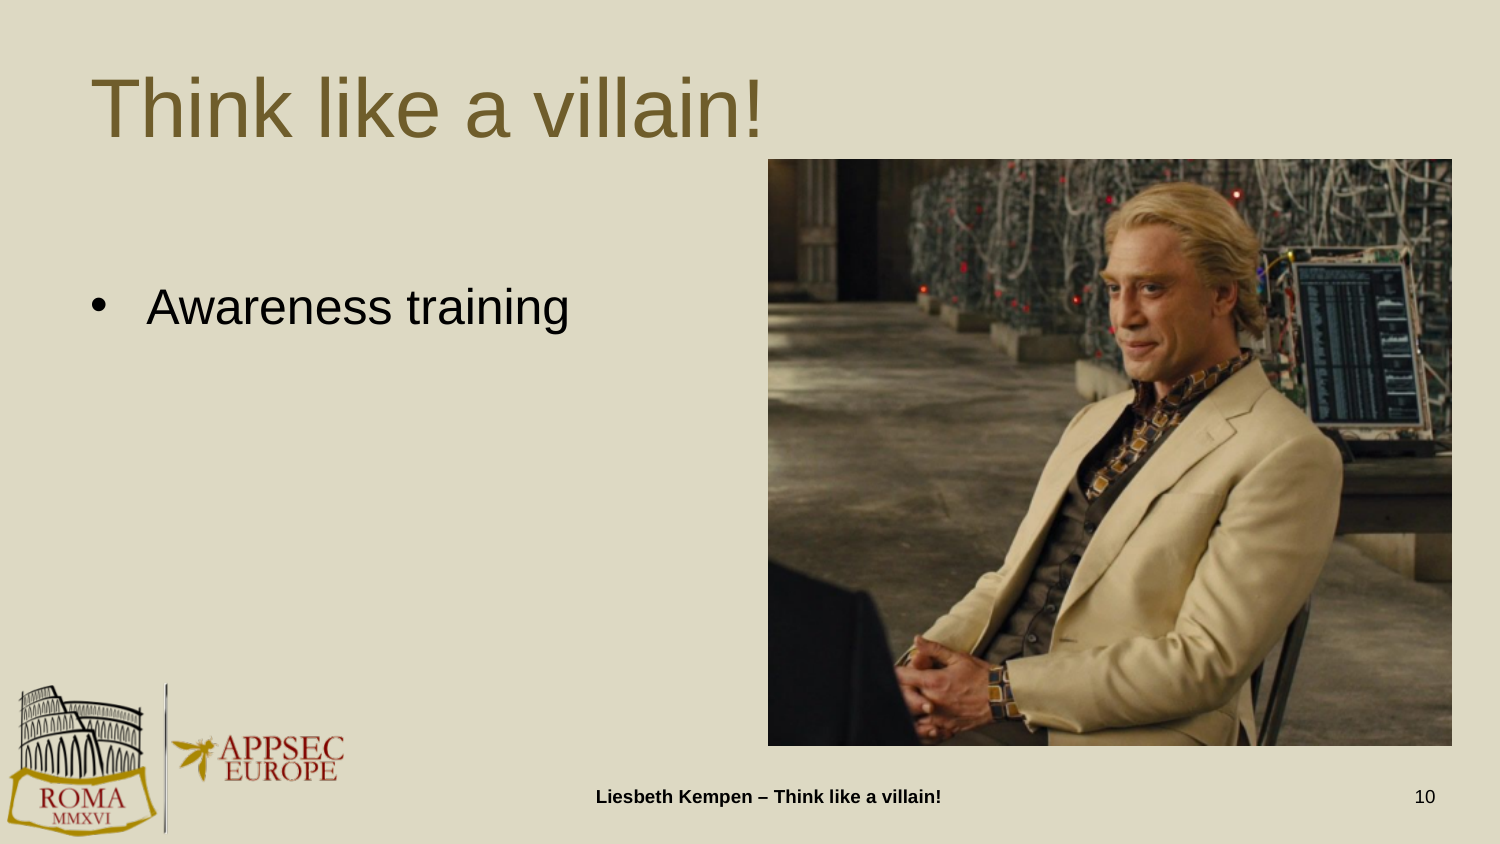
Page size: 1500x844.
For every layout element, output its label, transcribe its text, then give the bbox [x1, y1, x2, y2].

title Think like a villain! [75, 33, 1425, 175]
footer Liesbeth Kempen – Think like a villain! [474, 777, 1063, 823]
slide_number 10 [1360, 777, 1490, 823]
picture [0, 621, 370, 844]
list Awareness training [75, 196, 763, 705]
picture [768, 159, 1452, 746]
